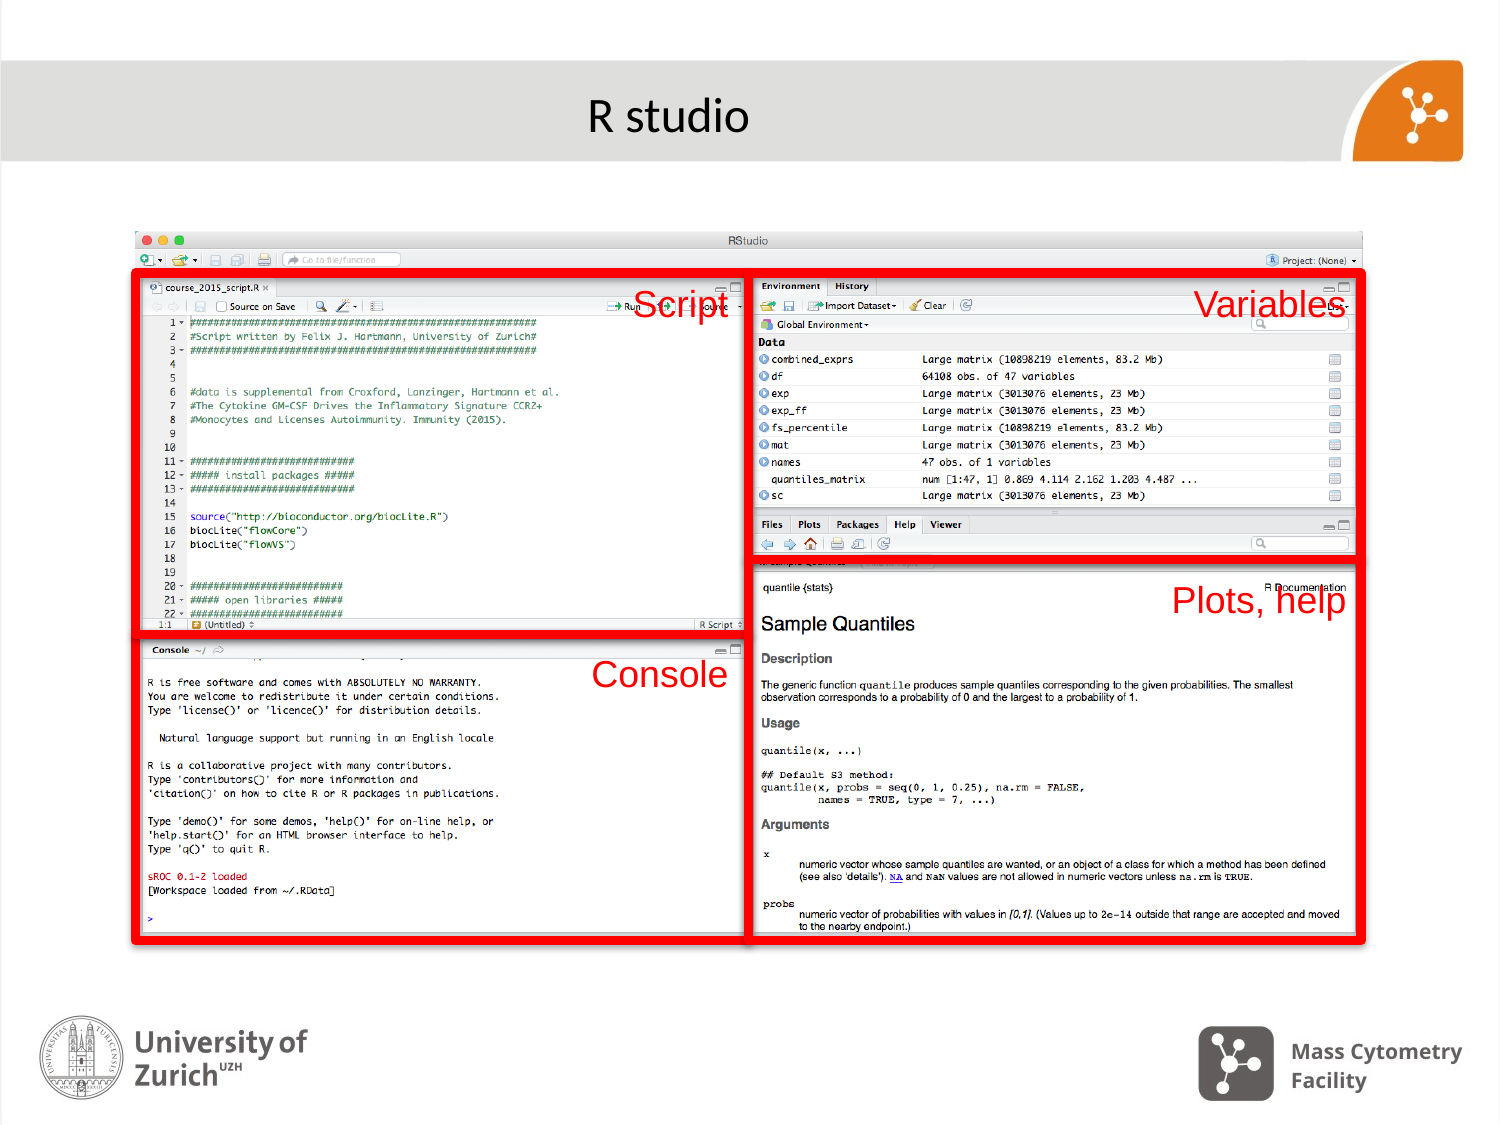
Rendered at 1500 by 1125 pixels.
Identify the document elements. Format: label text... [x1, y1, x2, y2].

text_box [135, 643, 743, 941]
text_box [135, 272, 747, 635]
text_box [748, 272, 1362, 559]
picture [0, 0, 1500, 1125]
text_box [748, 559, 1362, 941]
title R studio [37, 75, 1300, 150]
